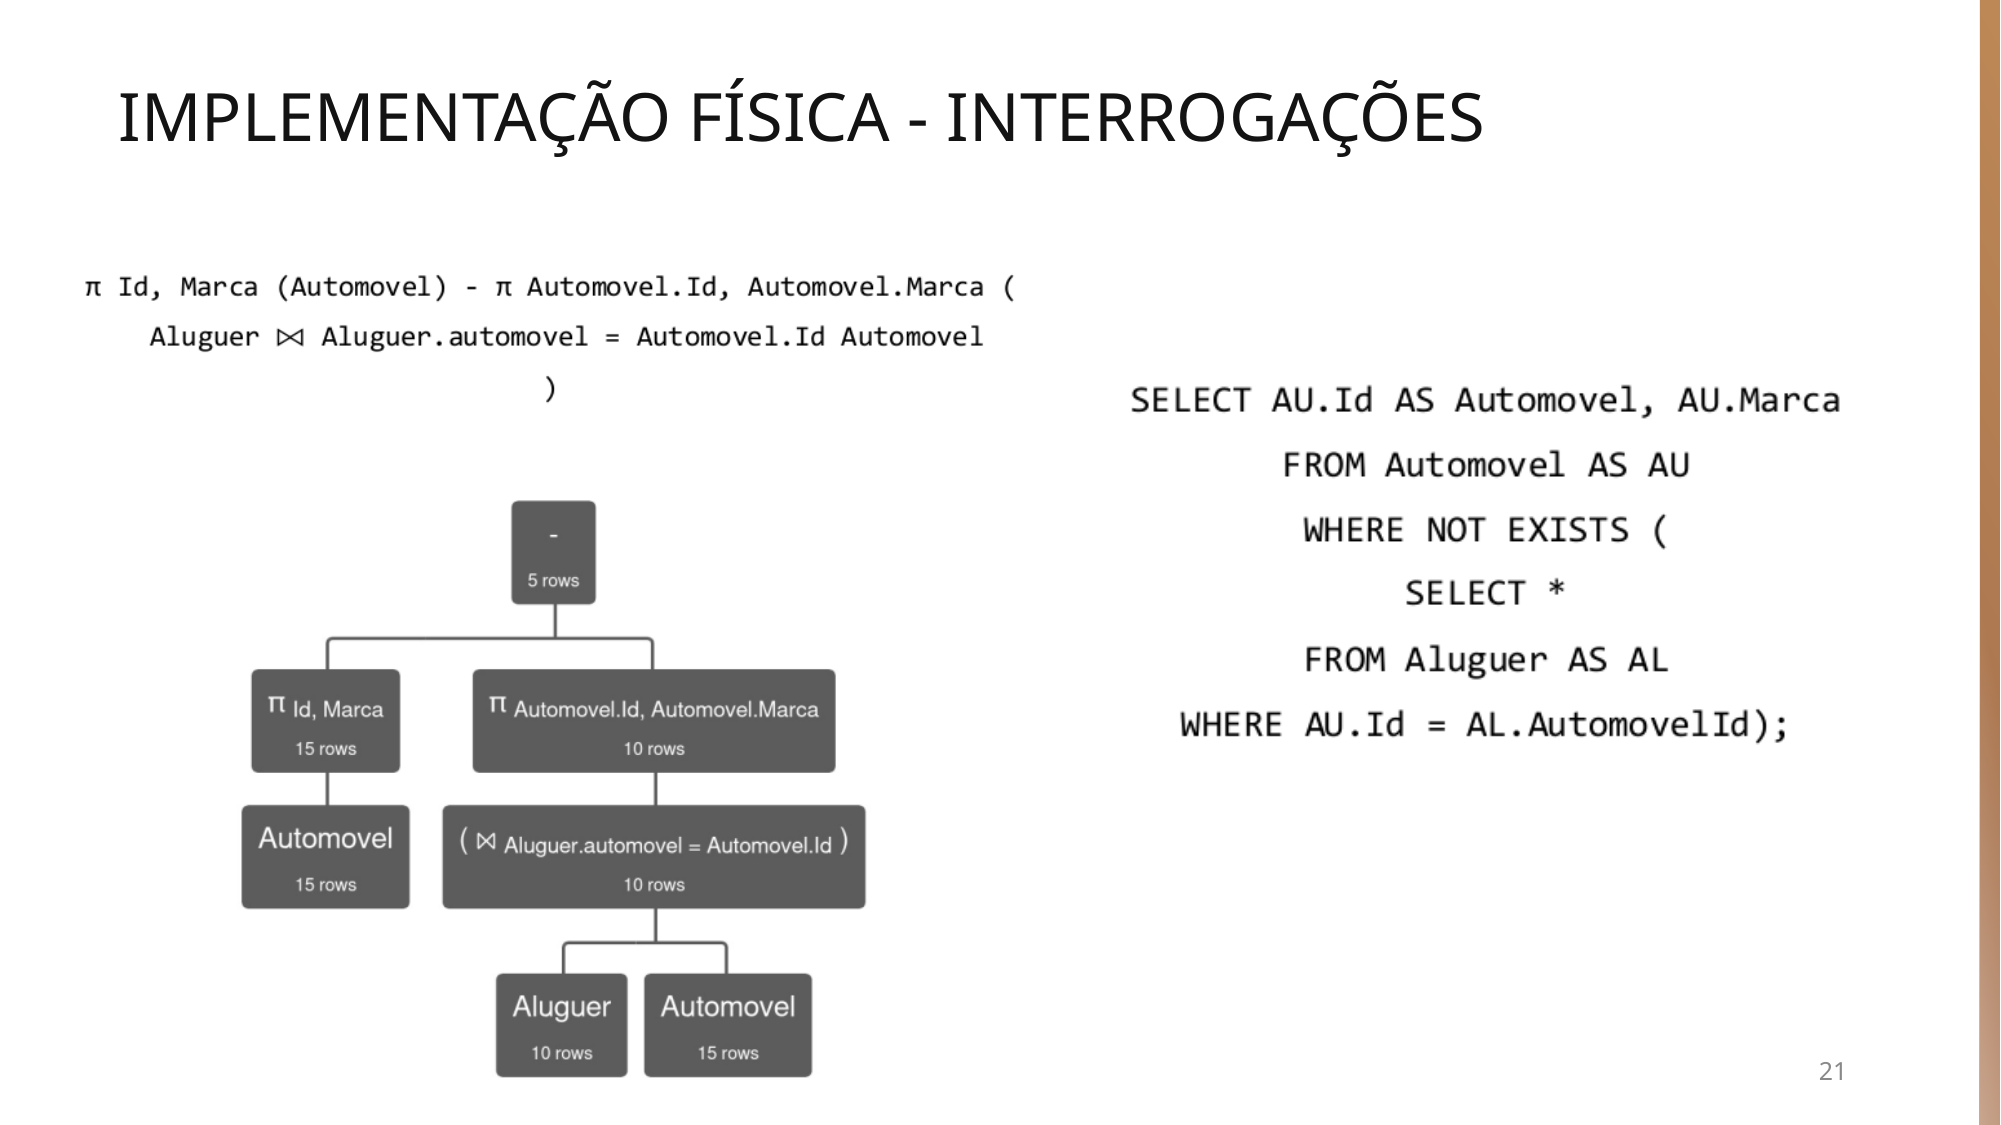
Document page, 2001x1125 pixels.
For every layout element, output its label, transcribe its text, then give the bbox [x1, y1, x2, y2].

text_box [1979, 0, 2000, 1125]
picture [1109, 367, 1863, 758]
picture [66, 260, 1027, 1103]
title Implementação Física - Interrogações [103, 0, 1706, 282]
slide_number 21 [1412, 1042, 1863, 1103]
